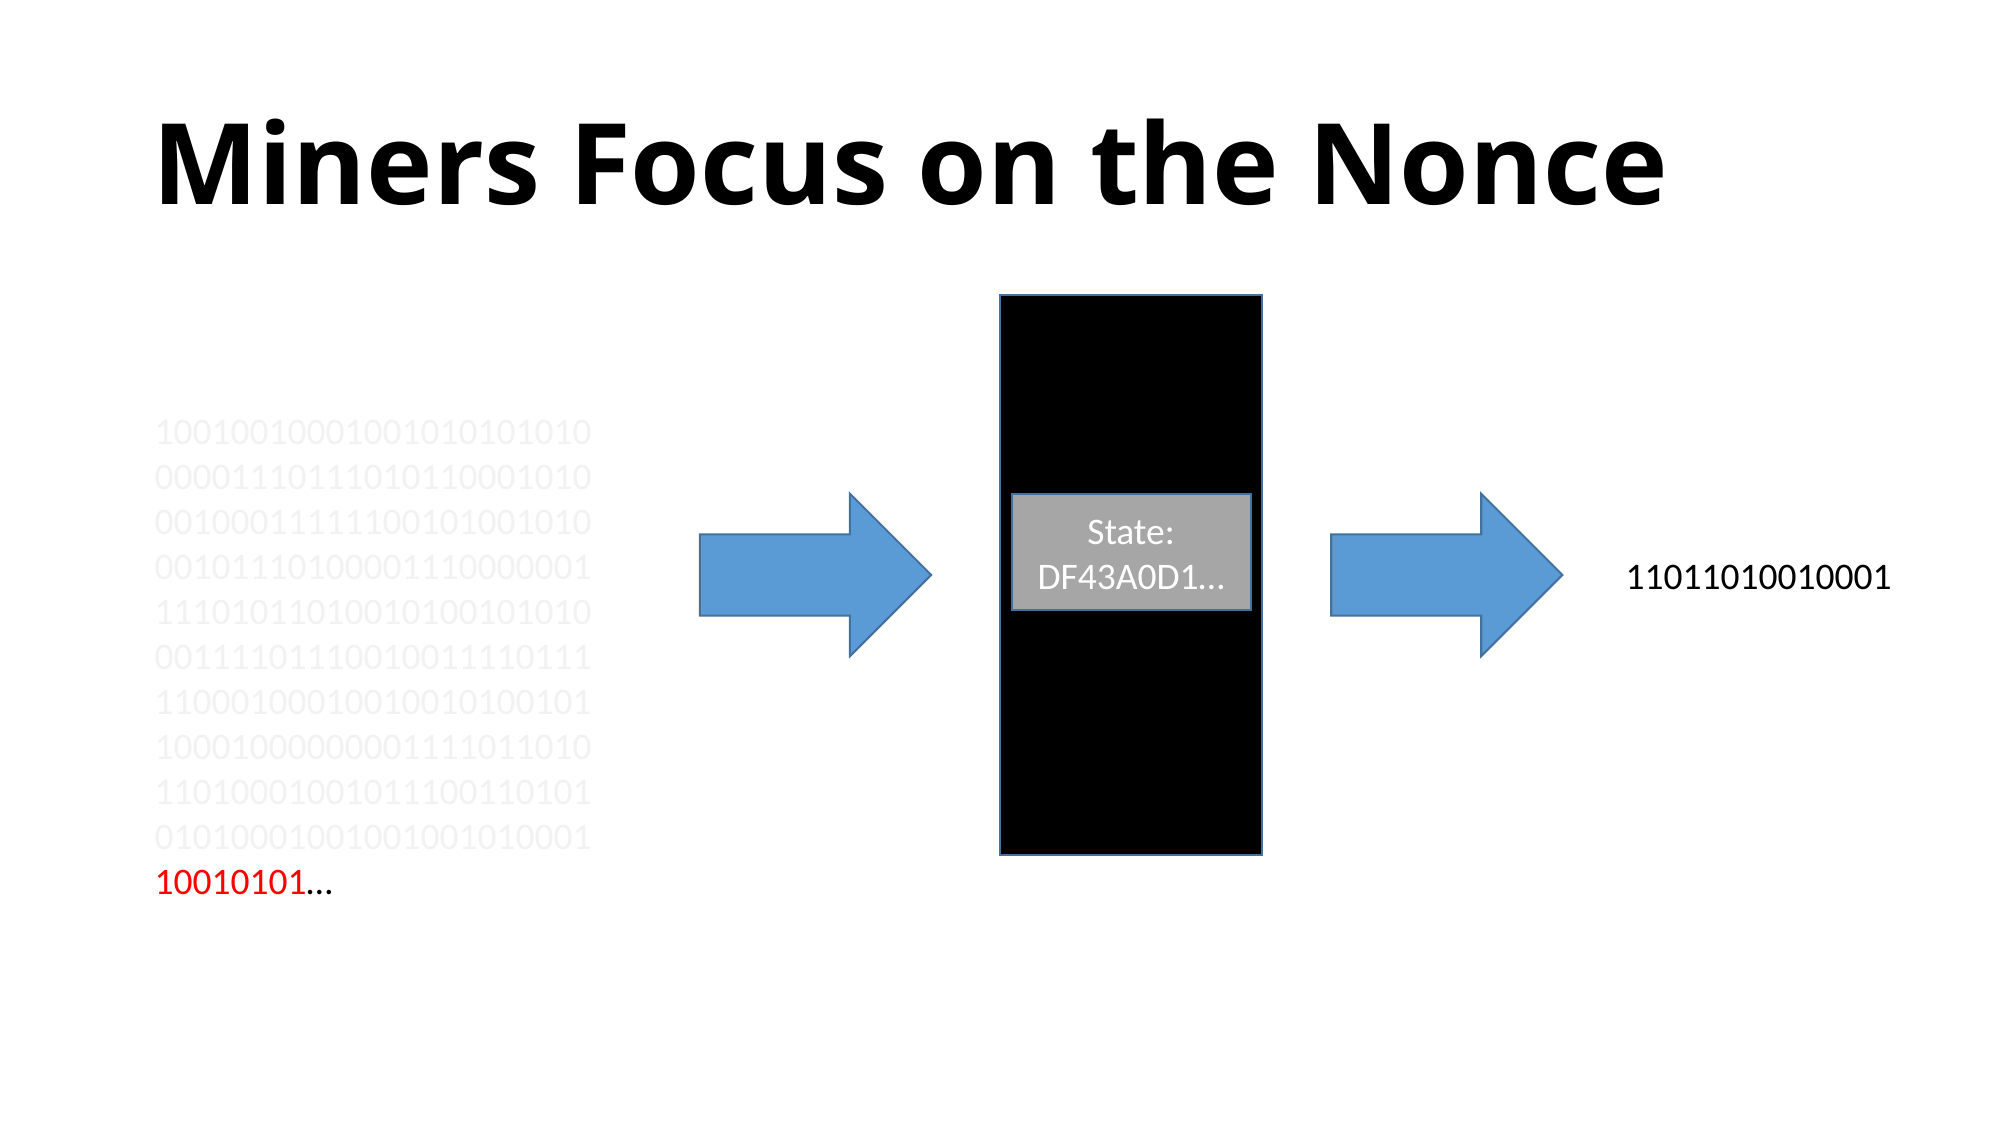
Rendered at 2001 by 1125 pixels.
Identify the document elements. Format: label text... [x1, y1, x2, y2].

title Miners Focus on the Nonce [137, 59, 1863, 278]
text_box [698, 491, 933, 659]
text_box State: DF43A0D1… [1011, 493, 1252, 611]
text_box 11011010010001 [1610, 544, 1907, 605]
text_box [999, 294, 1263, 856]
text_box [1330, 491, 1564, 659]
text_box 10010010001001010101010 00001110111010110001010 00100011111100101001010 00101110100001110000001 11101011010010100101010 00111101110010011110111 11000100010010010100101 10001000000001111011010 11010001001011100110101 01010001001001001010001 10010101… [139, 399, 607, 910]
